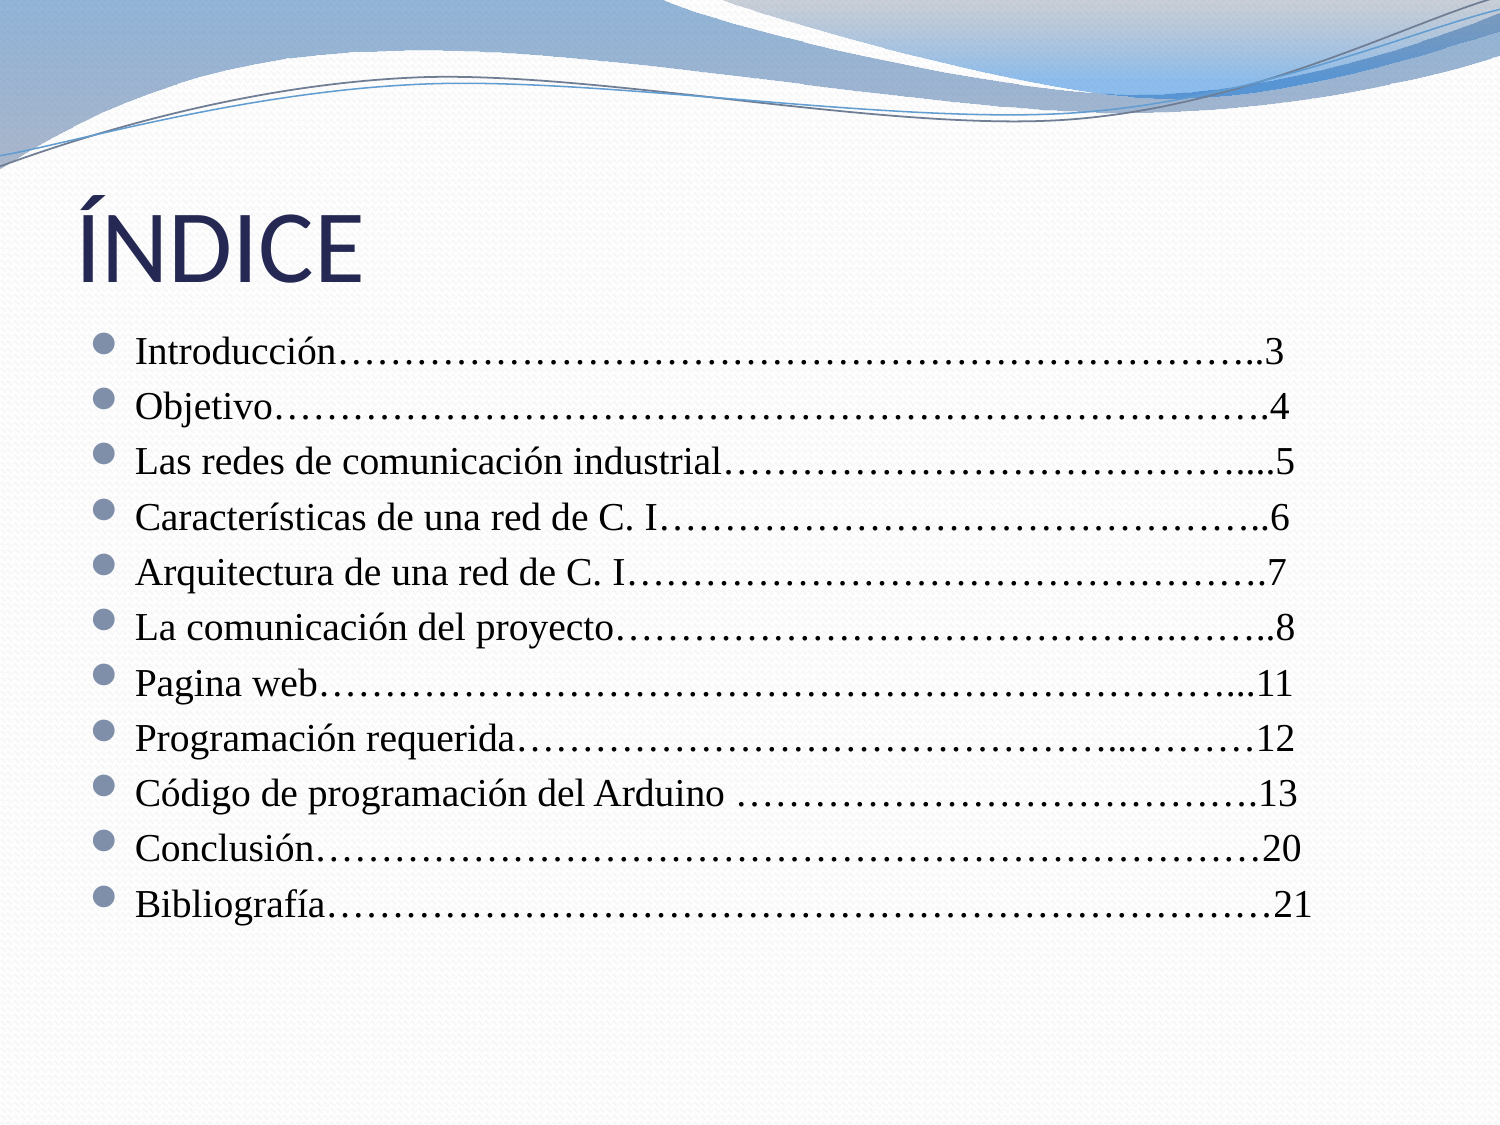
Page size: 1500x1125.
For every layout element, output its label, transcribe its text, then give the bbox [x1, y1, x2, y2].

title ÍNDICE [75, 115, 1425, 303]
list Introducción……………………………………………………………..3 Objetivo………………………………………………………………….4 Las redes de comunicación industrial…………………………………....5 Características de una red de C. I………………………………………..6 Arquitectura de una red de C. I………………………………………….7 La comunicación del proyecto…………………………………….……..8 Pagina web……………………………………………………………...11 Programación requerida………………………………………...………12 Código de programación del Arduino ………………………………….13 Conclusión………………………………………………………………20 Bibliografía………………………………………………………………21 [75, 317, 1425, 1038]
